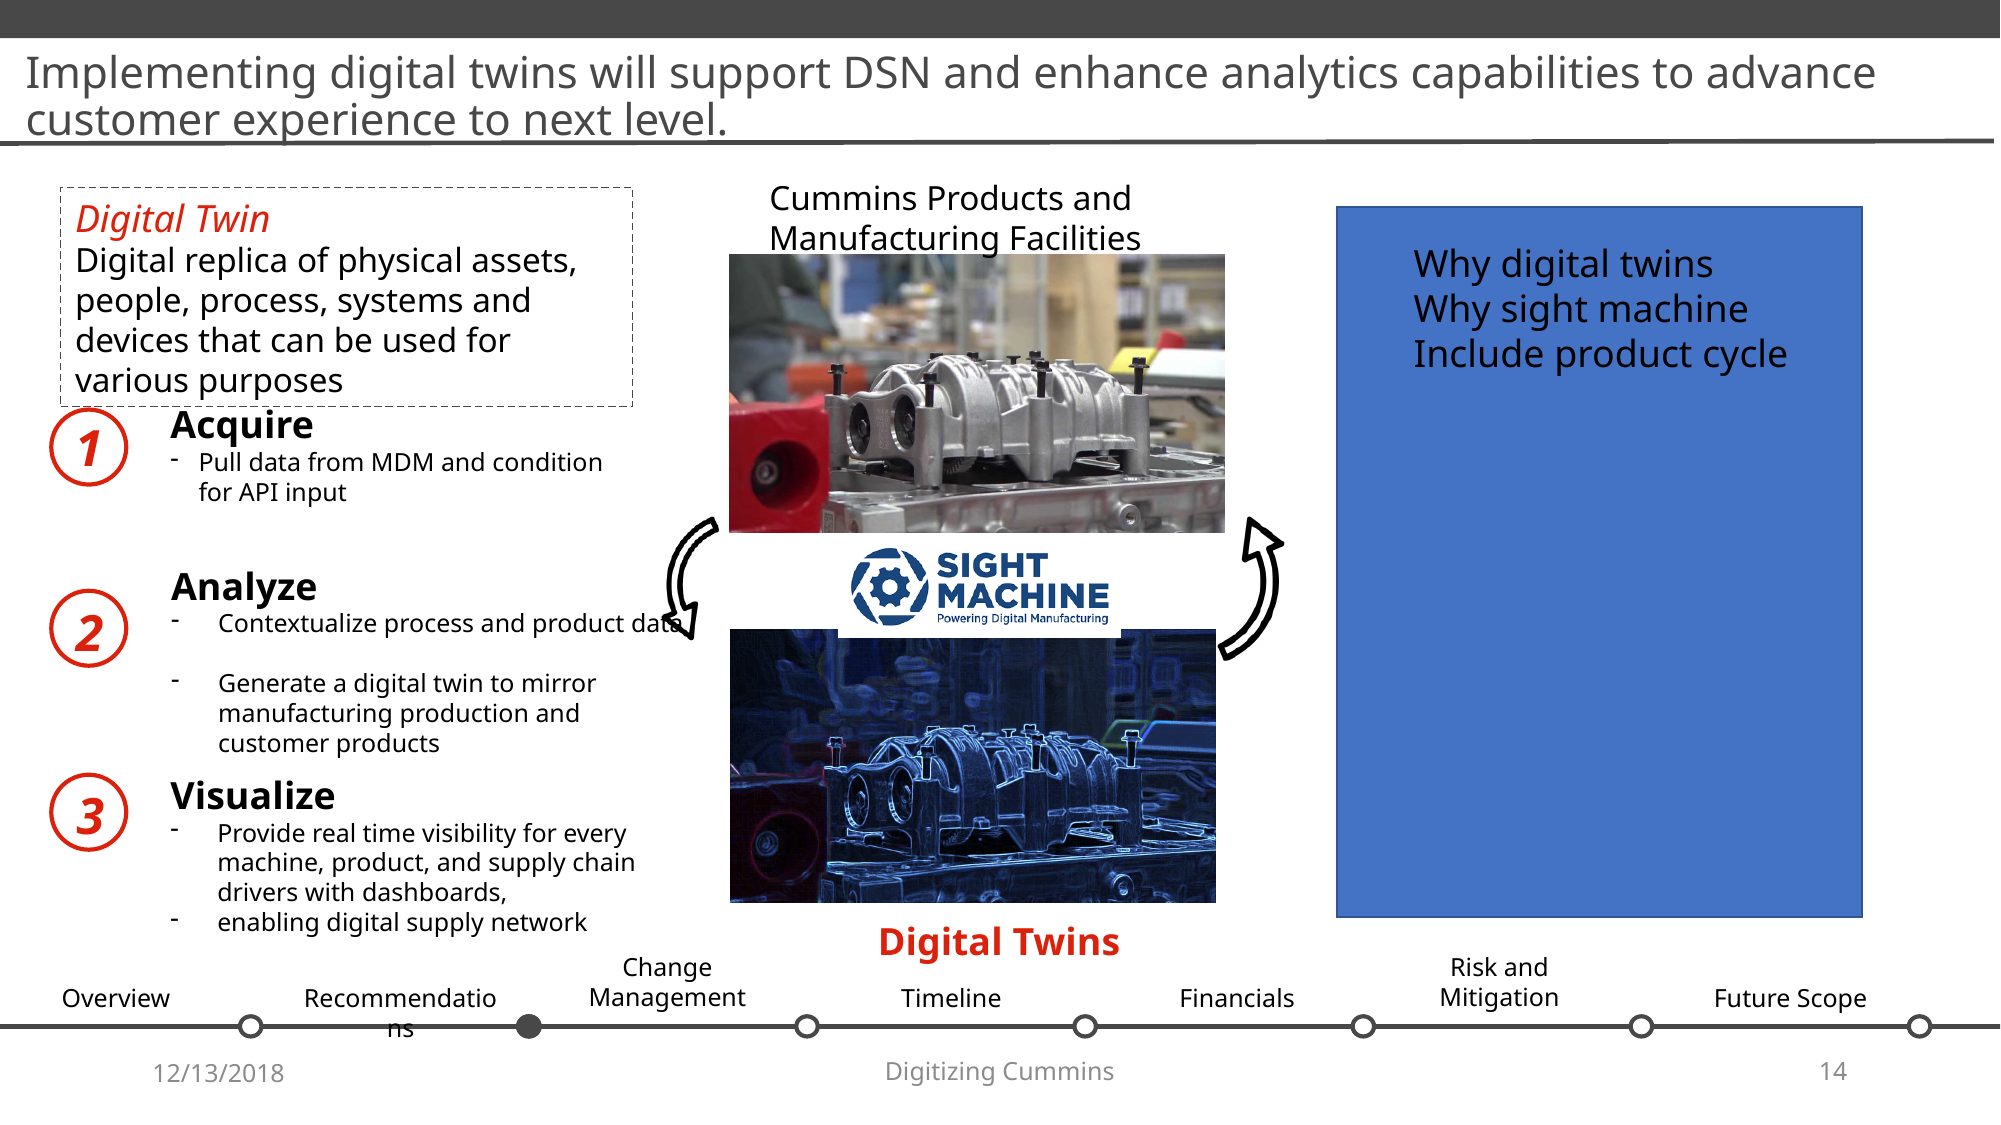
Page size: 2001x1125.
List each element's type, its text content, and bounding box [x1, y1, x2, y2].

text_box Why digital twins Why sight machine Include product cycle [1398, 232, 1807, 383]
text_box 1 [100, 409, 116, 418]
text_box 2 [61, 656, 117, 669]
text_box [50, 408, 128, 486]
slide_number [137, 1042, 588, 1103]
text_box 3 [61, 839, 118, 853]
text_box 3 [61, 777, 71, 784]
text_box [517, 1015, 541, 1038]
text_box Digital Twins [863, 910, 1171, 971]
text_box 1 [60, 409, 78, 420]
picture [660, 254, 1287, 903]
text_box Visualize Provide real time visibility for every machine, product, and supply chain drivers with dashboards, enabling digital supply network [155, 764, 660, 945]
text_box Analyze Contextualize process and product data Generate a digital twin to mirror manufacturing production and customer products [156, 555, 699, 765]
text_box 1 [100, 476, 116, 485]
text_box 1 [60, 474, 77, 485]
text_box 2 [61, 593, 71, 600]
text_box 2 [107, 593, 117, 600]
text_box [1336, 206, 1863, 918]
text_box [50, 773, 128, 851]
list Implementing digital twins will support DSN and enhance analytics capabilities to advance customer experience to next level. [10, 43, 2000, 154]
text_box Cummins Products and Manufacturing Facilities [672, 169, 1239, 265]
text_box 3 [107, 777, 118, 786]
text_box Acquire Pull data from MDM and condition for API input [155, 393, 632, 514]
text_box [50, 589, 128, 667]
footer Digitizing Cummins [662, 1042, 1338, 1103]
slide_number 14 [1412, 1042, 1863, 1103]
text_box Digital Twin Digital replica of physical assets, people, process, systems and devices that can be used for various purposes [60, 187, 633, 407]
